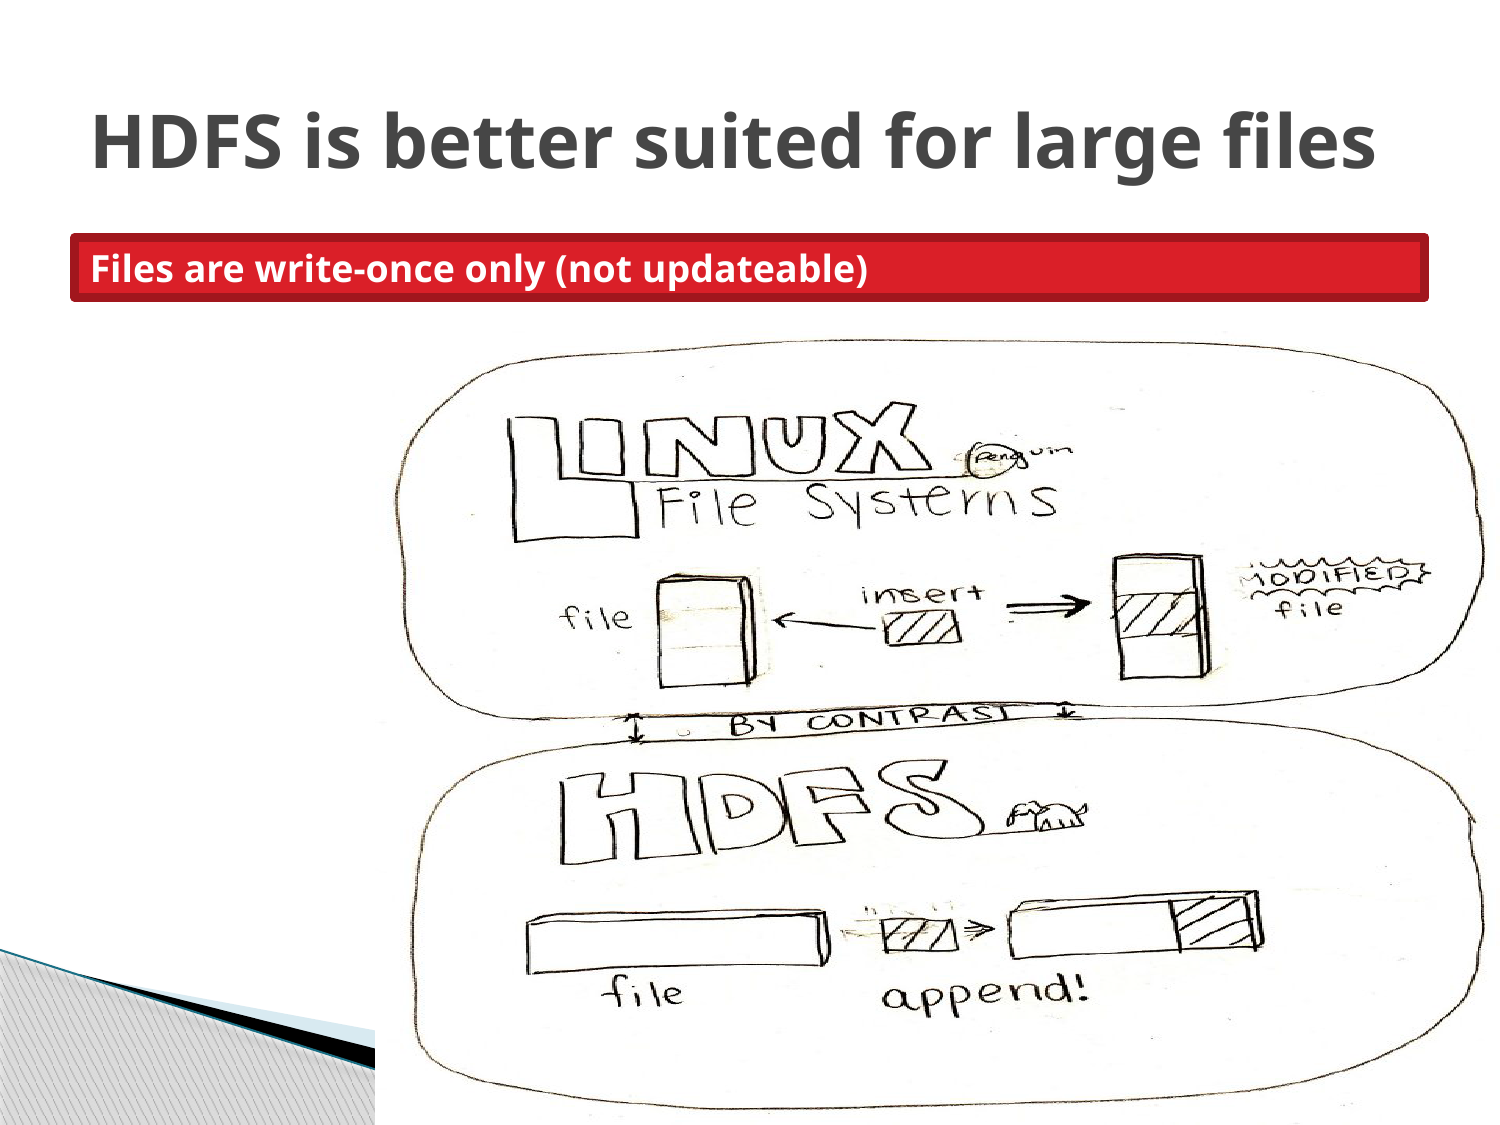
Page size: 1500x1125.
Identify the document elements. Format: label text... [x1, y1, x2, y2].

title HDFS is better suited for large files [75, 45, 1425, 233]
text_box Files are write-once only (not updateable) [70, 233, 1429, 302]
picture [374, 330, 1500, 1125]
